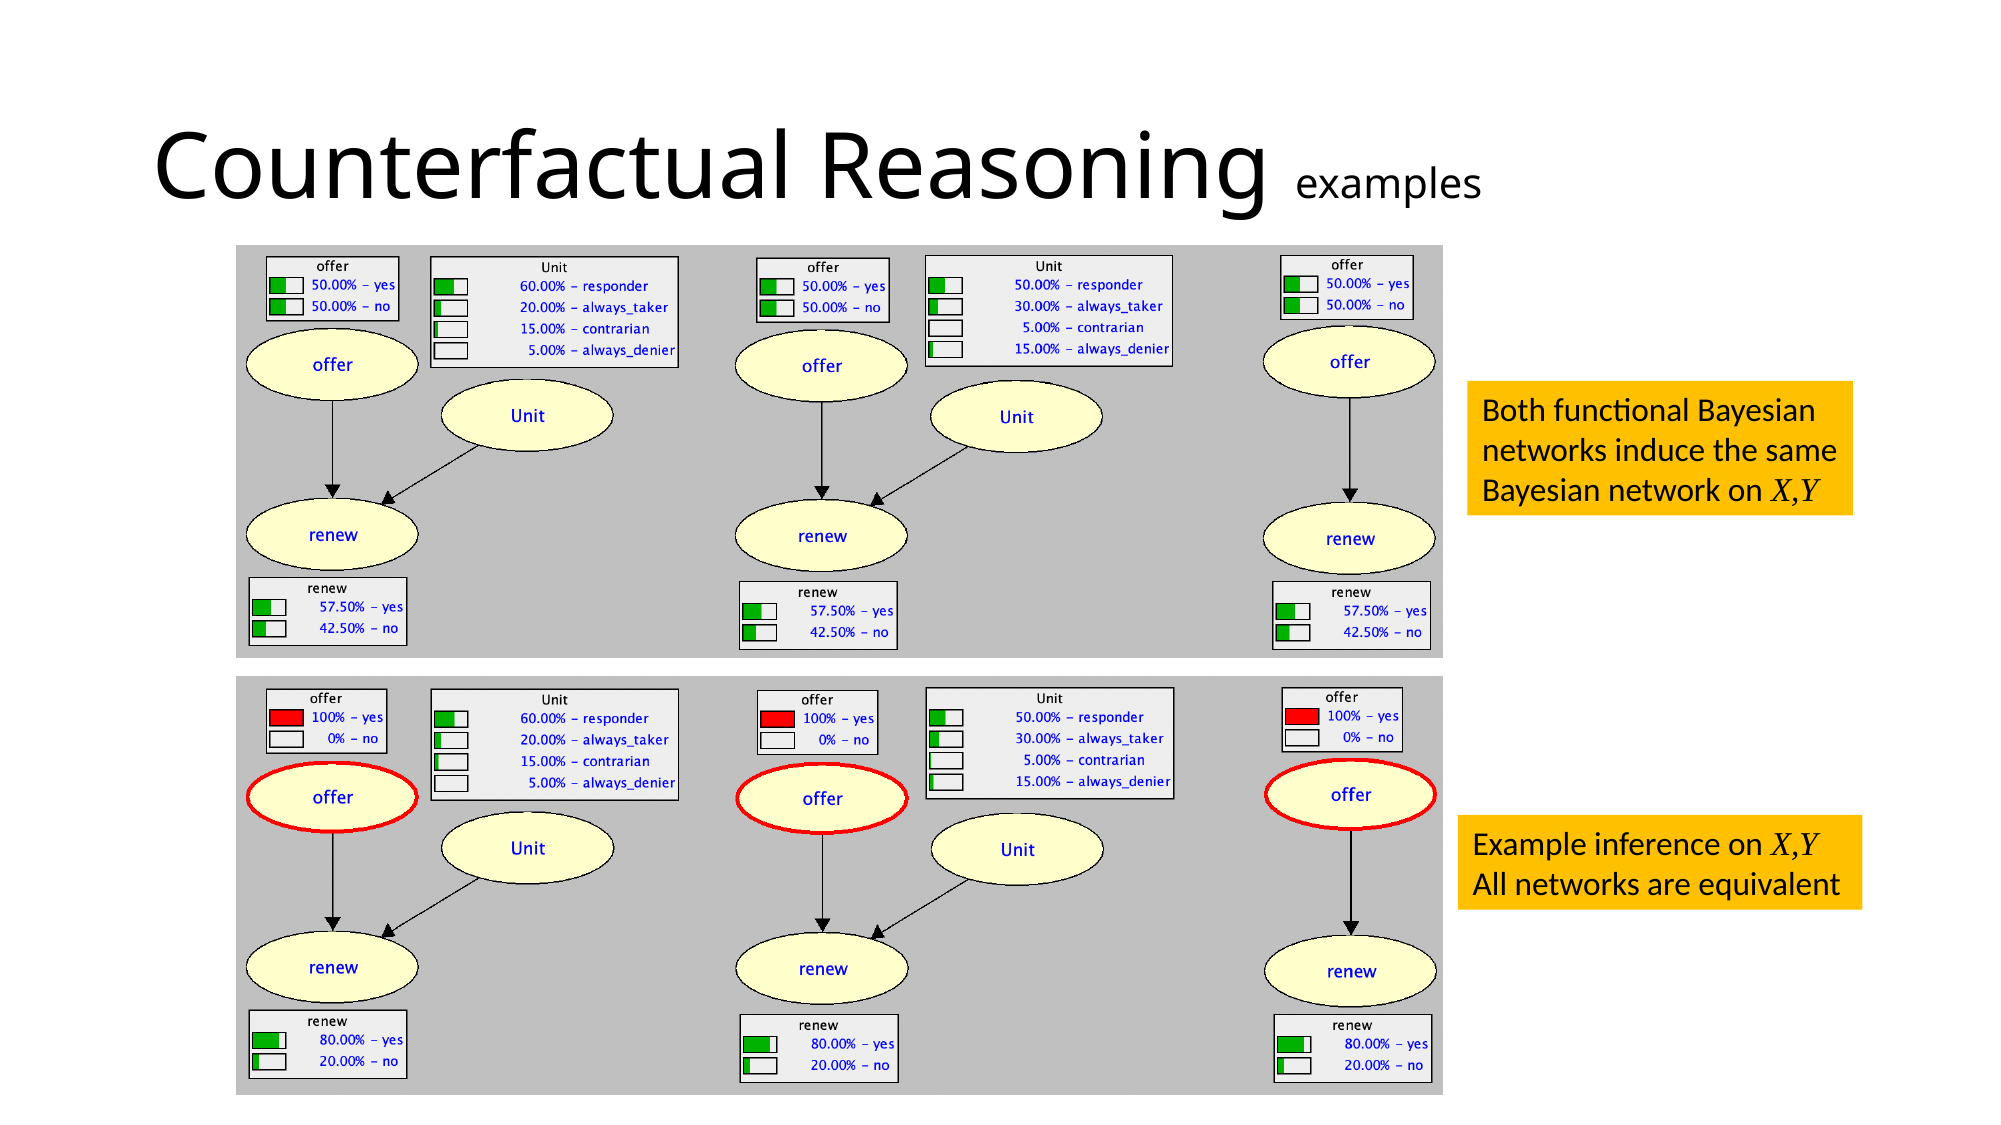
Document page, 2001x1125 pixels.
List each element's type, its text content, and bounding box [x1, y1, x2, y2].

picture [236, 245, 1443, 658]
text_box Both functional Bayesian networks induce the same Bayesian network on X,Y [1467, 380, 1853, 516]
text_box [236, 676, 1863, 1095]
title Counterfactual Reasoning examples [137, 59, 1863, 278]
